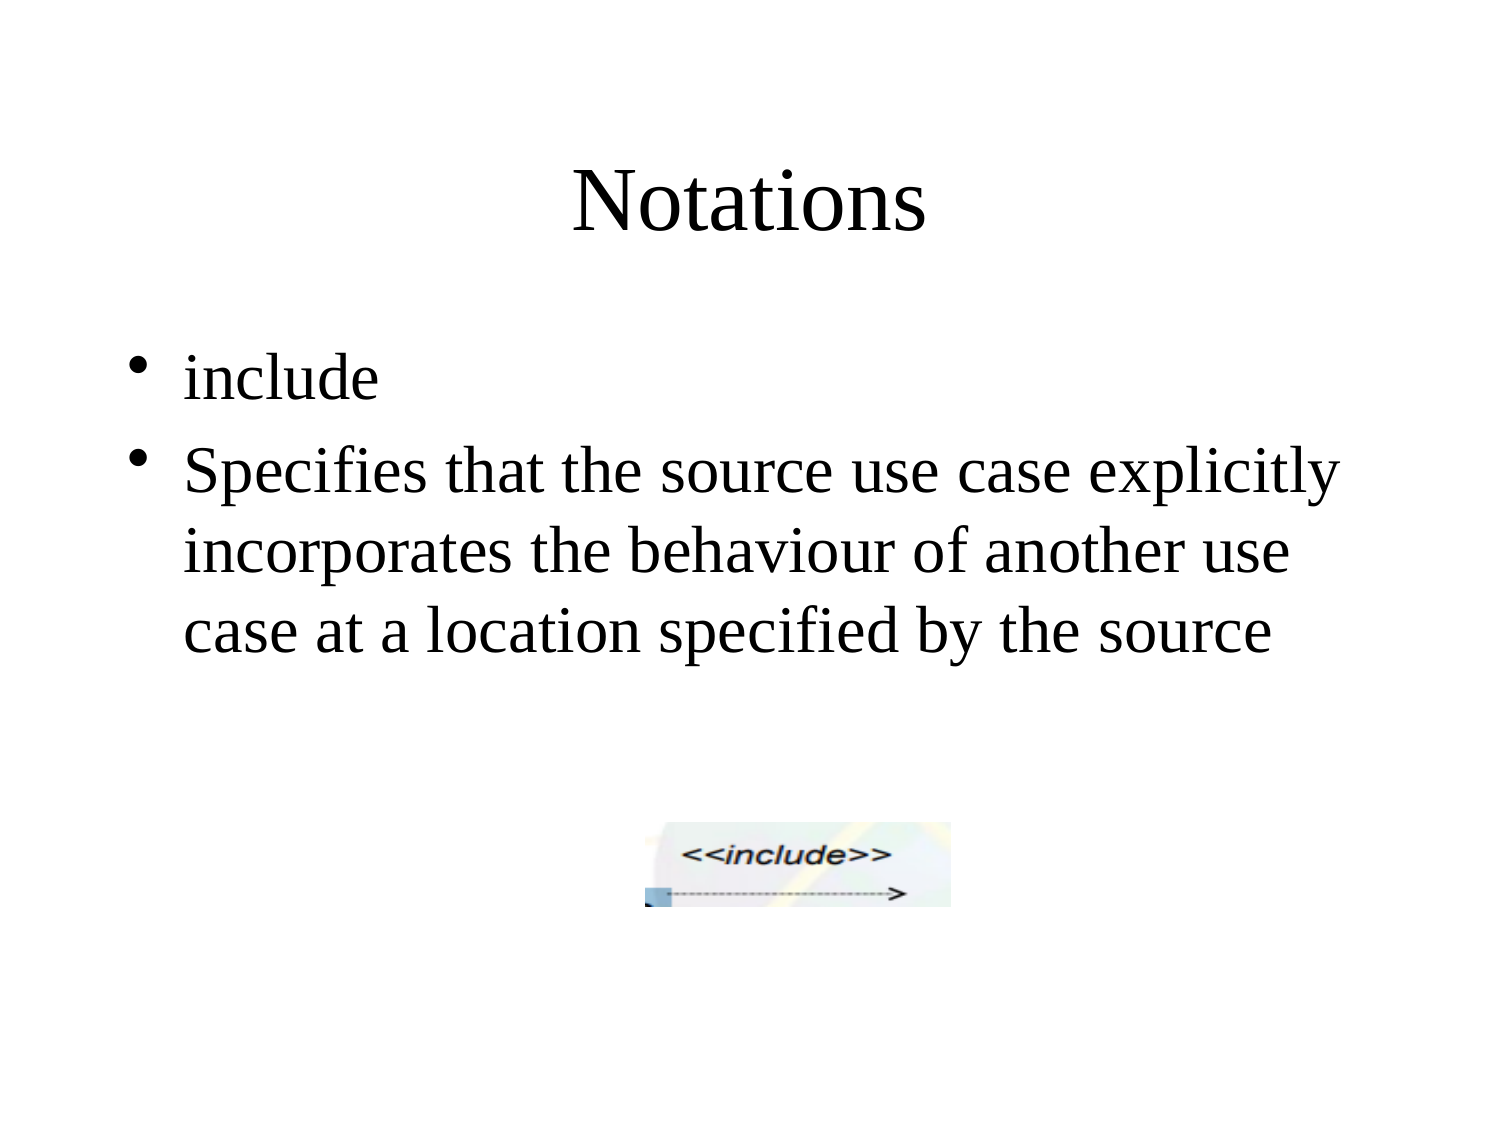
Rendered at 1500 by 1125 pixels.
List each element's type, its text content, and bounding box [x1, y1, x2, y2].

picture [645, 822, 951, 907]
list include Specifies that the source use case explicitly incorporates the behaviour of another use case at a location specified by the source [112, 324, 1388, 1000]
title Notations [112, 99, 1388, 288]
